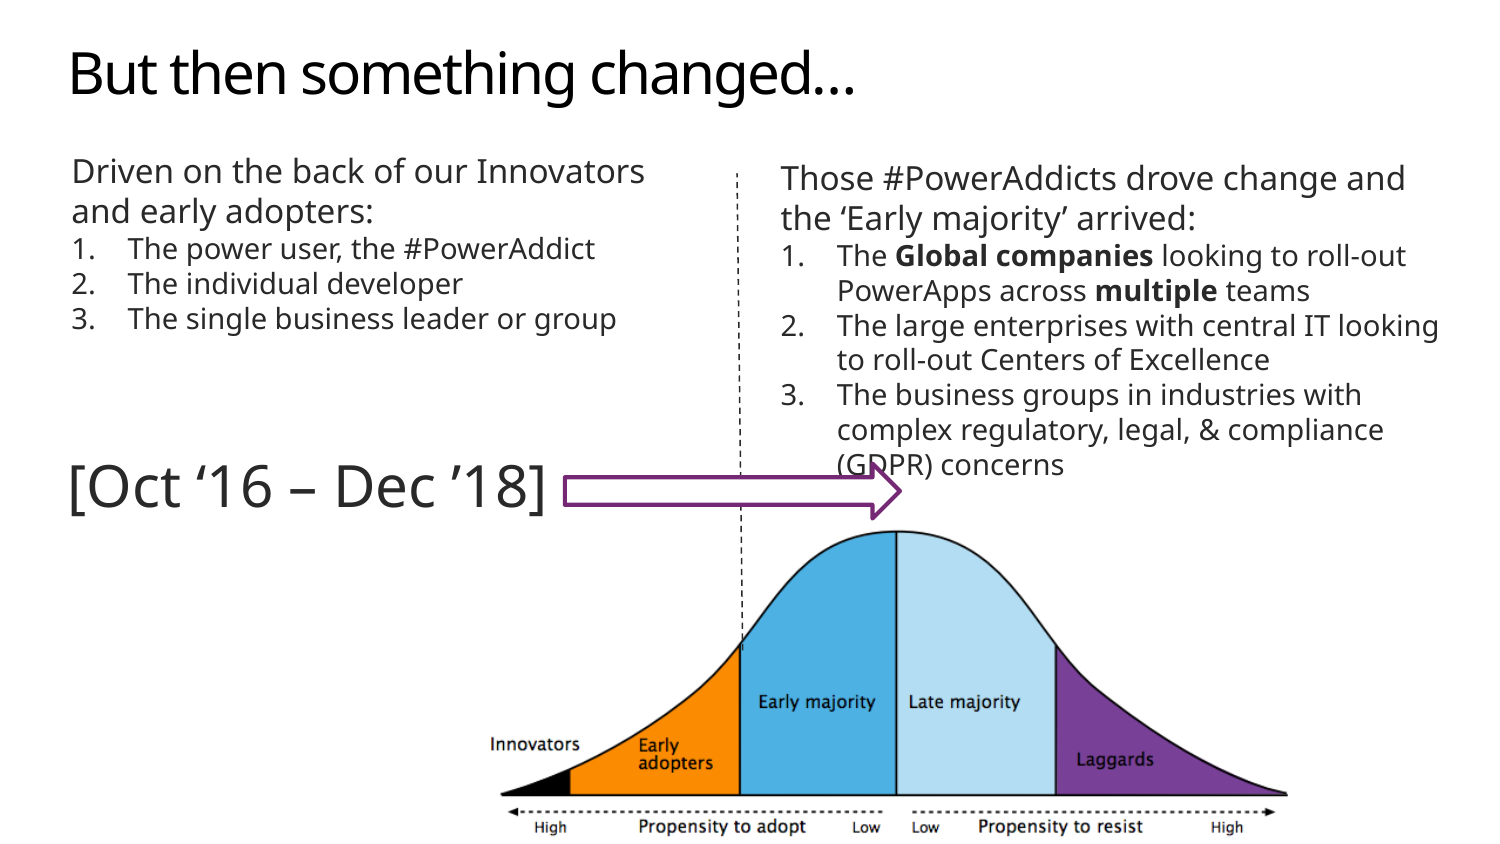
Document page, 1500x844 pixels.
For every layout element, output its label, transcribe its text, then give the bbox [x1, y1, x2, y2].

text_box Driven on the back of our Innovators and early adopters: The power user, the #PowerAddict The individual developer The single business leader or group [56, 142, 699, 343]
title But then something changed… [67, 44, 1395, 183]
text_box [736, 173, 743, 651]
text_box Those #PowerAddicts drove change and the ‘Early majority’ arrived: The Global companies looking to roll-out PowerApps across multiple teams The large enterprises with central IT looking to roll-out Centers of Excellence The business groups in industries with complex regulatory, legal, & compliance (GDPR) concerns [765, 149, 1457, 489]
picture [476, 498, 1310, 844]
text_box [562, 475, 731, 497]
text_box [Oct ‘16 – Dec ’18] [67, 449, 548, 520]
text_box [747, 461, 903, 497]
